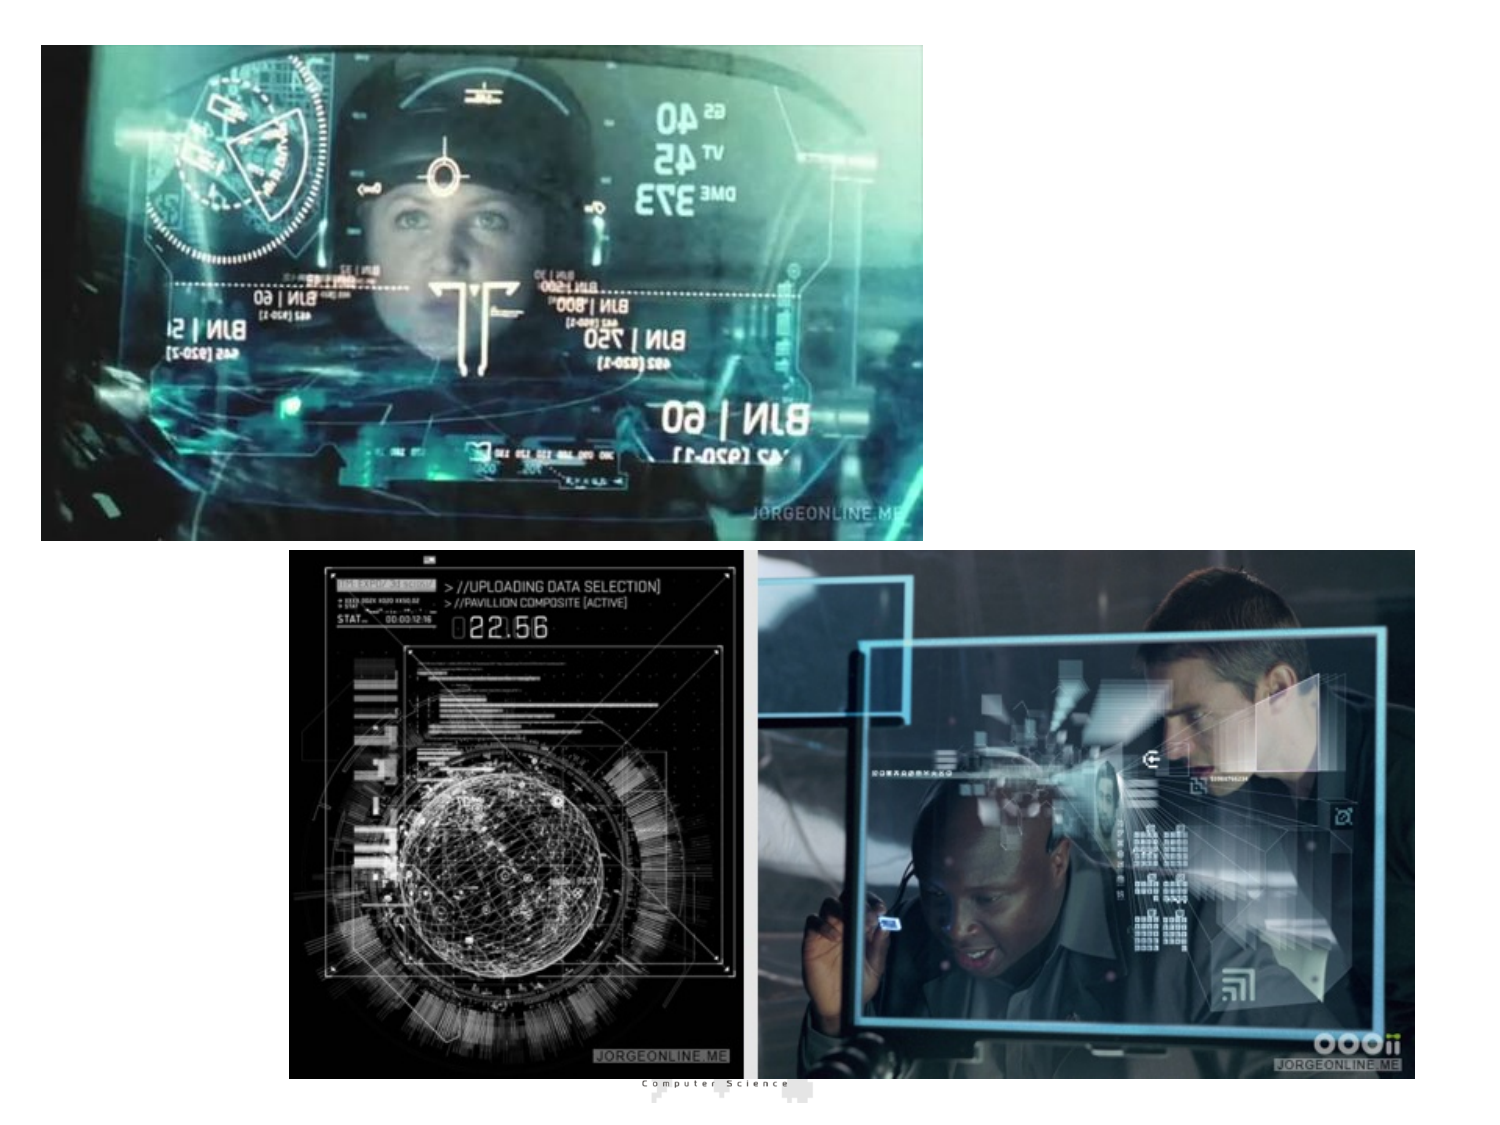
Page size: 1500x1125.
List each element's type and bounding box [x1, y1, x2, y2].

picture [40, 44, 924, 541]
picture [288, 550, 1415, 1103]
